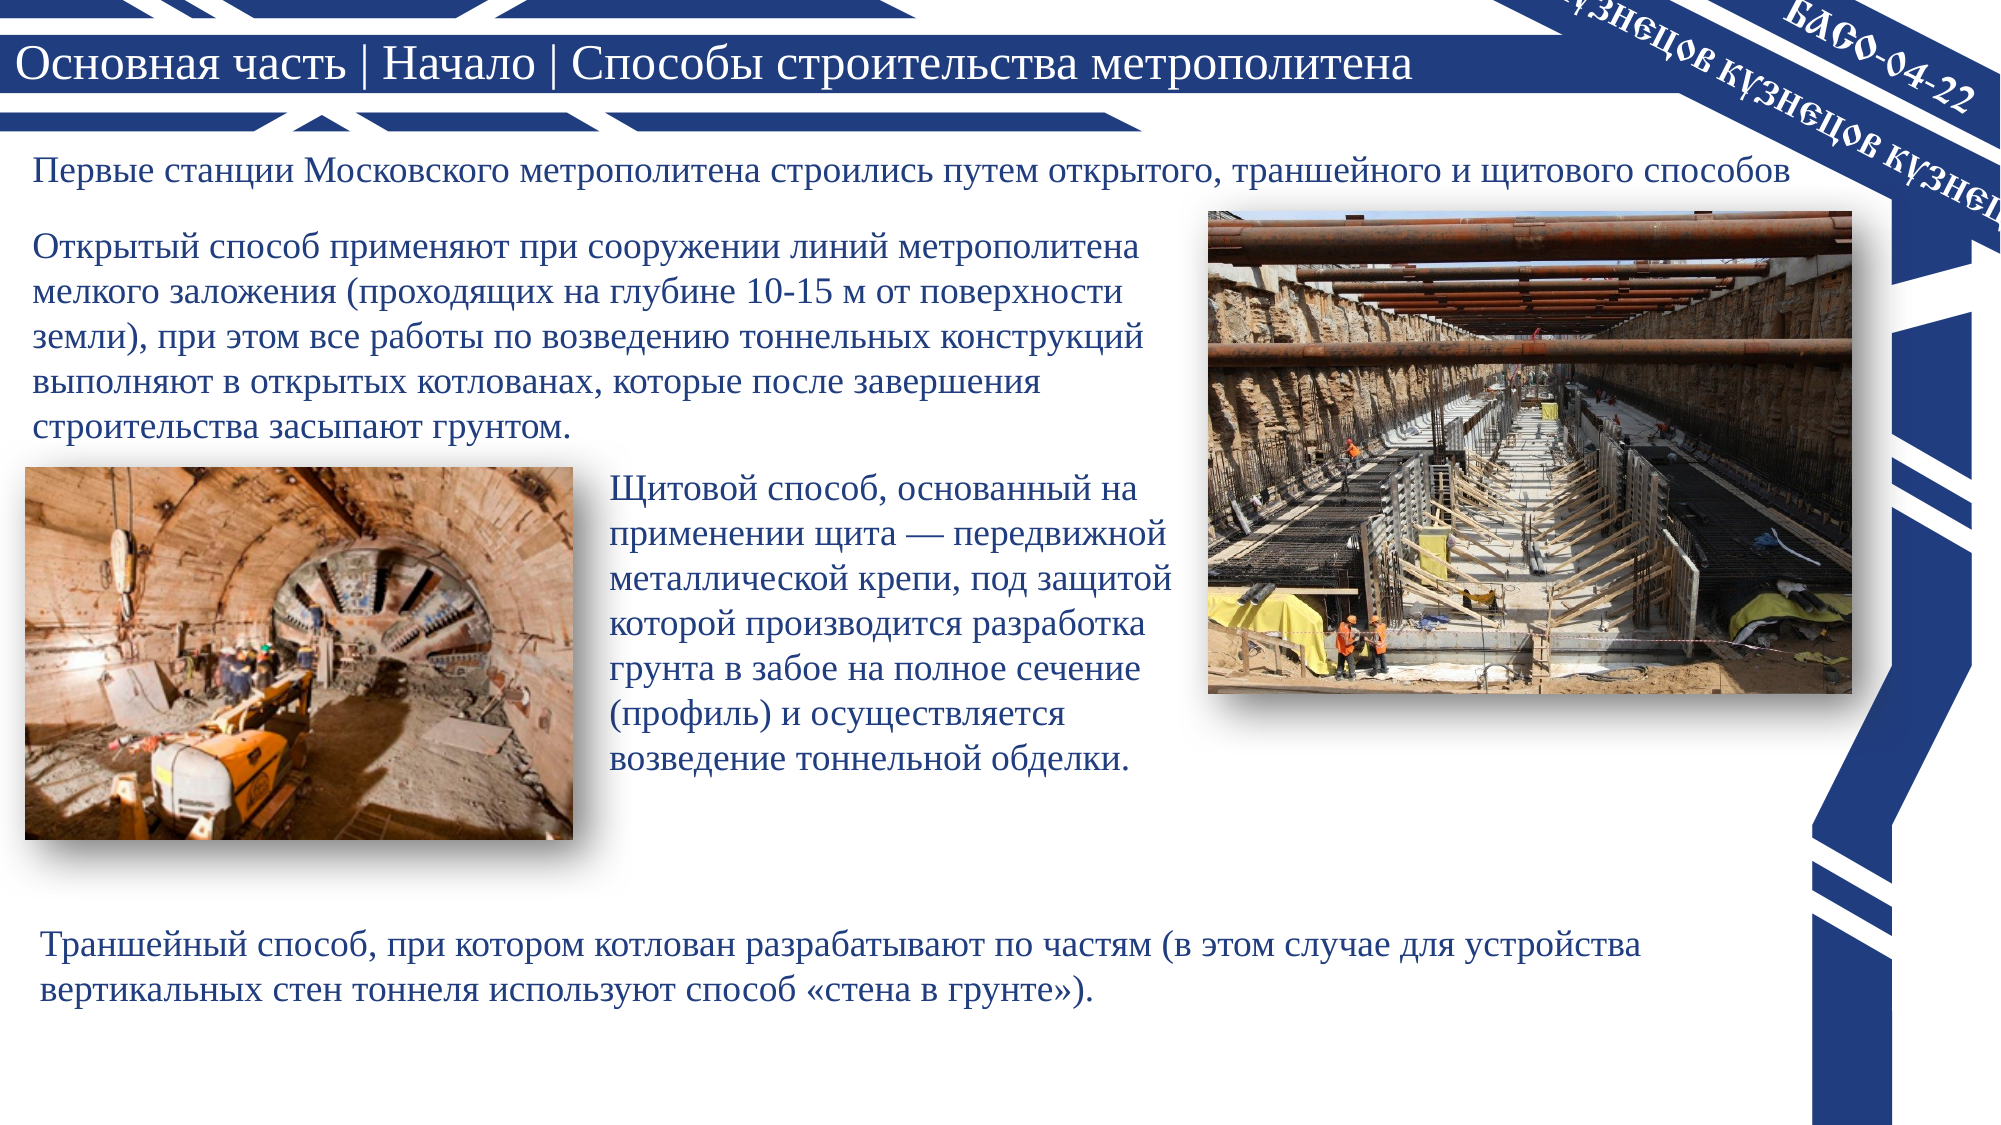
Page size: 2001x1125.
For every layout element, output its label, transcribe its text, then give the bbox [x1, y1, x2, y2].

text_box Открытый способ применяют при сооружении линий метрополитена мелкого заложения (проходящих на глубине 10-15 м от поверхности земли), при этом все работы по возведению тоннельных конструкций выполняют в открытых котлованах, которые после завершения строительства засыпают грунтом. [17, 213, 1205, 454]
text_box Основная часть | Начало | Способы строительства метрополитена [0, 22, 1654, 97]
text_box Траншейный способ, при котором котлован разрабатывают по частям (в этом случае для устройства вертикальных стен тоннеля используют способ «стена в грунте»). [25, 911, 1800, 1017]
picture [0, 0, 2001, 1125]
text_box Щитовой способ, основанный на применении щита — передвижной металлической крепи, под защитой которой производится разработка грунта в забое на полное сечение (профиль) и осуществляется возведение тоннельной обделки. [594, 455, 1231, 831]
text_box Первые станции Московского метрополитена строились путем открытого, траншейного и щитового способов [17, 137, 1811, 198]
